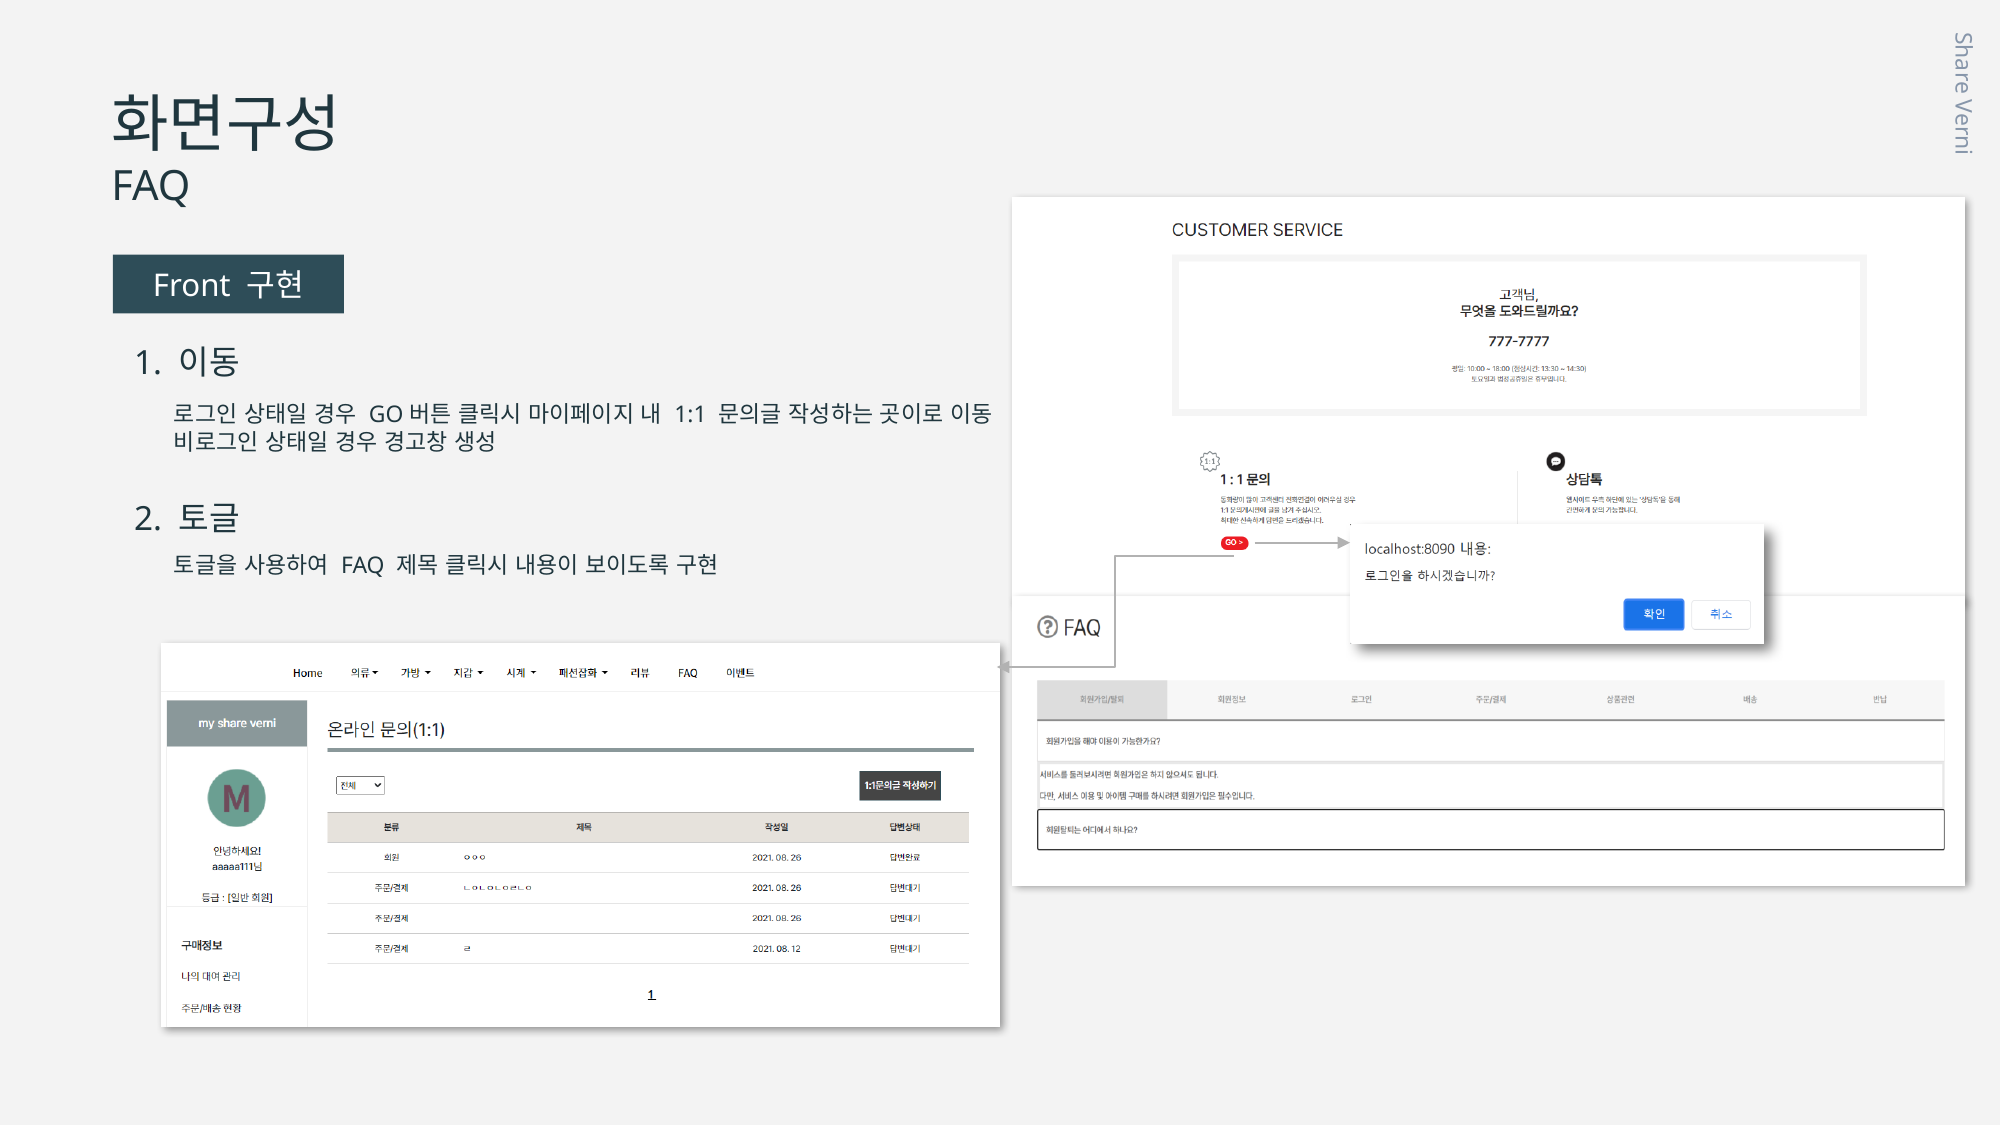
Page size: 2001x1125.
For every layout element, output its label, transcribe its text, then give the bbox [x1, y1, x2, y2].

text_box 1. 이동 [119, 333, 323, 389]
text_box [1011, 196, 1965, 886]
text_box 로그인 상태일 경우 GO버튼 클릭시 마이페이지 내 1:1 문의글 작성하는 곳이로 이동 비로그인 상태일 경우 경고창 생성 [159, 392, 1005, 463]
picture [1349, 524, 1765, 644]
text_box Share Verni [1943, 17, 1986, 183]
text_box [996, 555, 1234, 668]
text_box Front 구현 [111, 253, 346, 315]
text_box 2. 토글 [119, 489, 323, 545]
text_box 화면구성 FAQ [96, 110, 510, 183]
picture [161, 642, 1001, 1028]
text_box 토글을 사용하여 FAQ 제목 클릭시 내용이 보이도록 구현 [159, 542, 899, 586]
